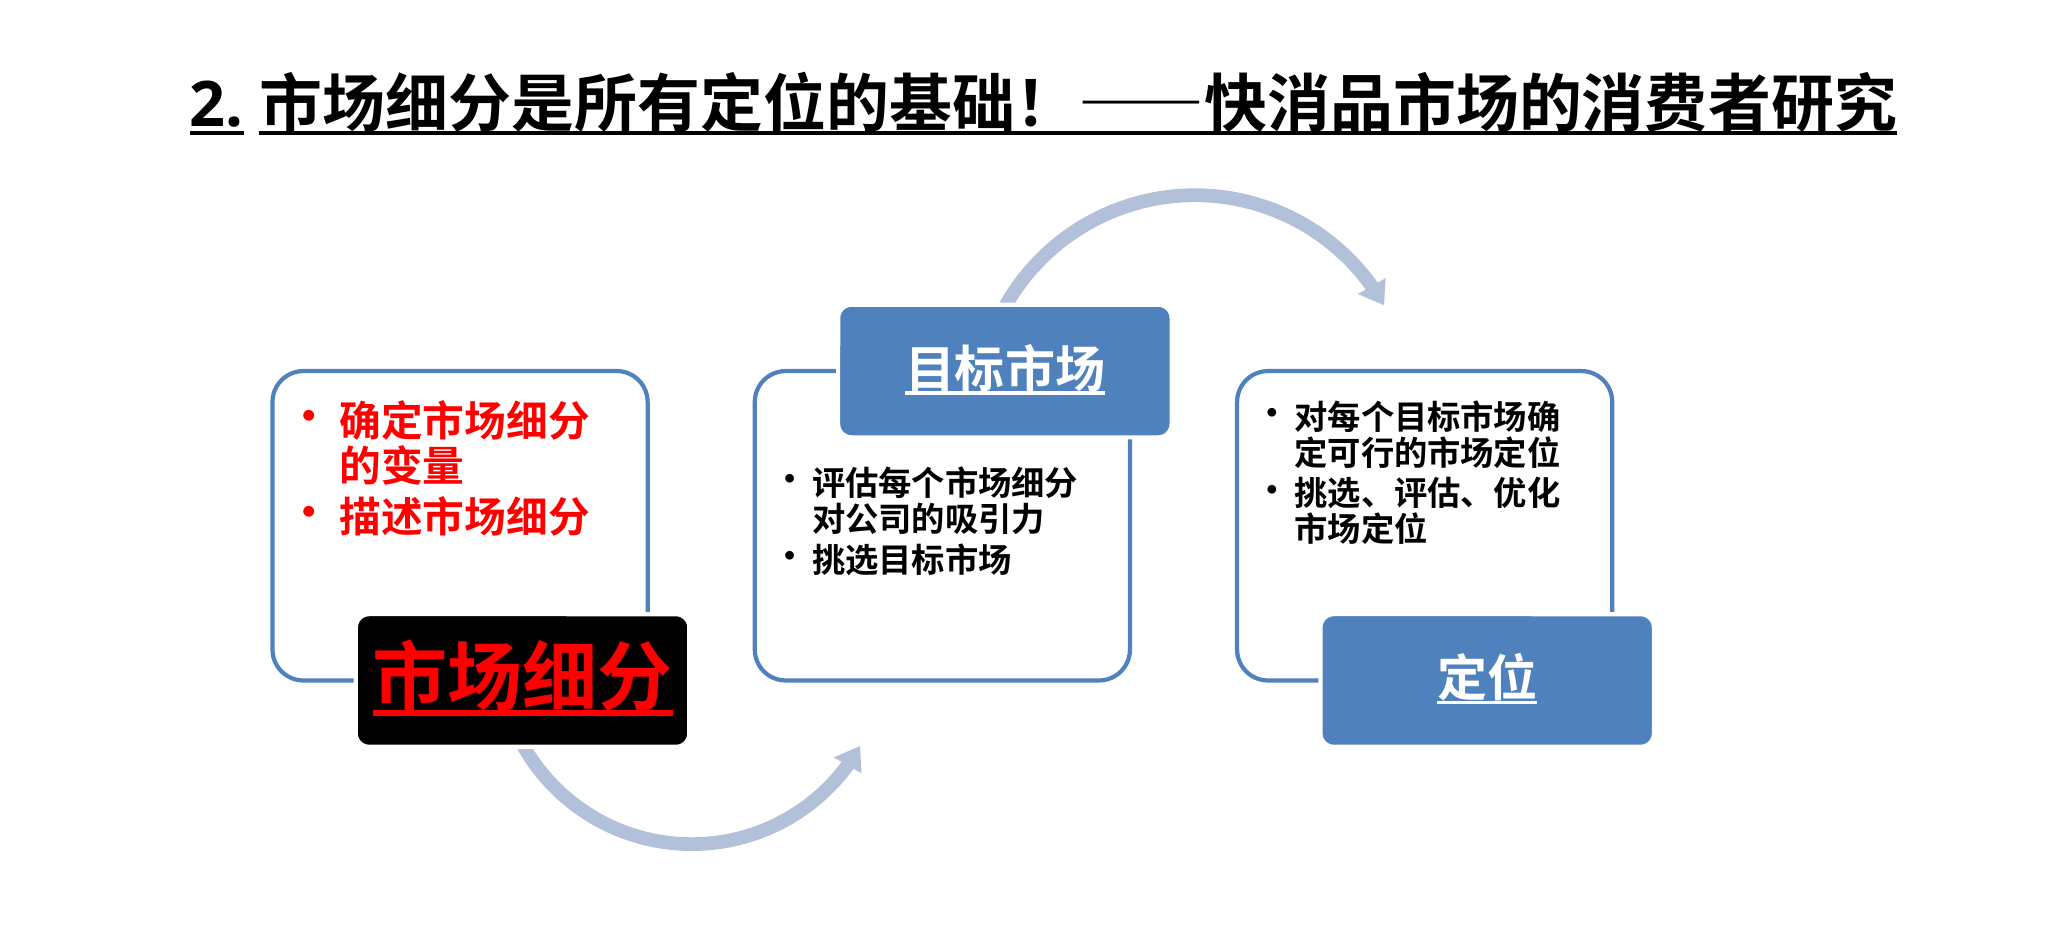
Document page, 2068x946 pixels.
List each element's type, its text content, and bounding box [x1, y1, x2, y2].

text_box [271, 192, 1848, 912]
text_box 2.市场细分是所有定位的基础！——快消品市场的消费者研究 [175, 55, 1982, 146]
